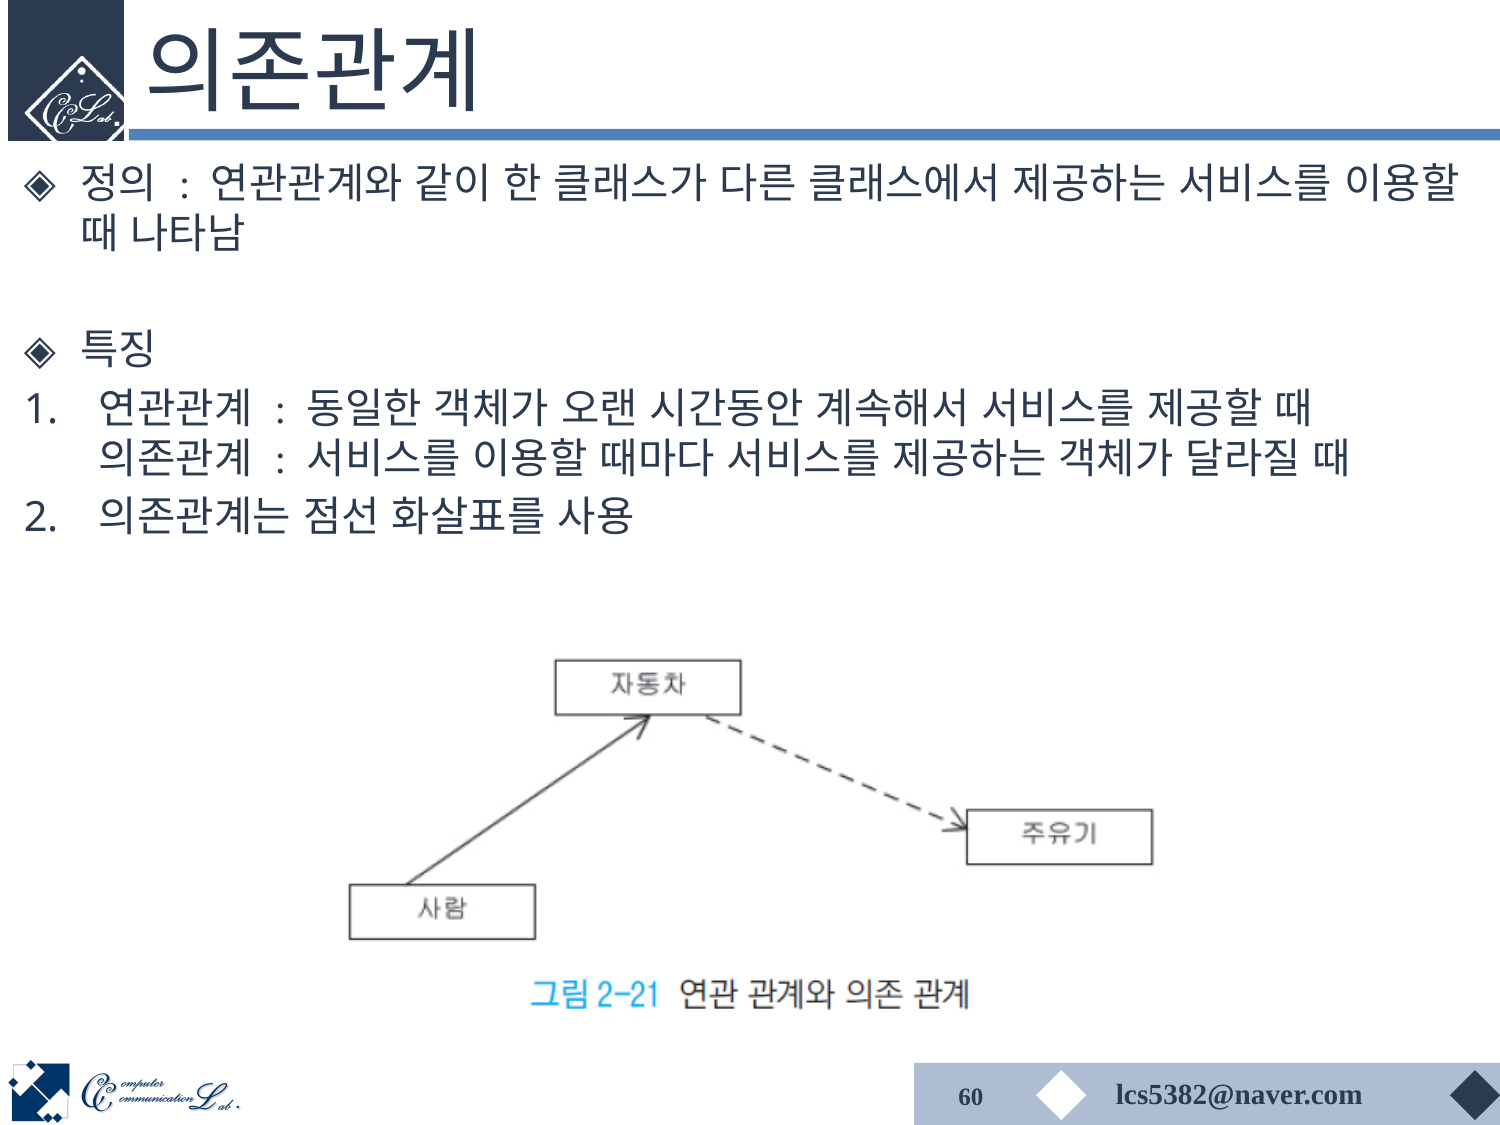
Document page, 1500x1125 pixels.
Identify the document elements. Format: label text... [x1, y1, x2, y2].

picture [227, 601, 1273, 1035]
picture [8, 0, 124, 141]
title 의존관계 [129, 10, 1474, 126]
picture [7, 1058, 243, 1125]
list 정의 : 연관관계와 같이 한 클래스가 다른 클래스에서 제공하는 서비스를 이용할 때 나타남 특징 연관관계 : 동일한 객체가 오랜 시간동안 계속해서 서비스를 제공할 때 의존관계 : 서비스를 이용할 때마다 서비스를 제공하는 객체가 달라질 때 의존관계는 점선 화살표를 사용 [8, 148, 1493, 1059]
